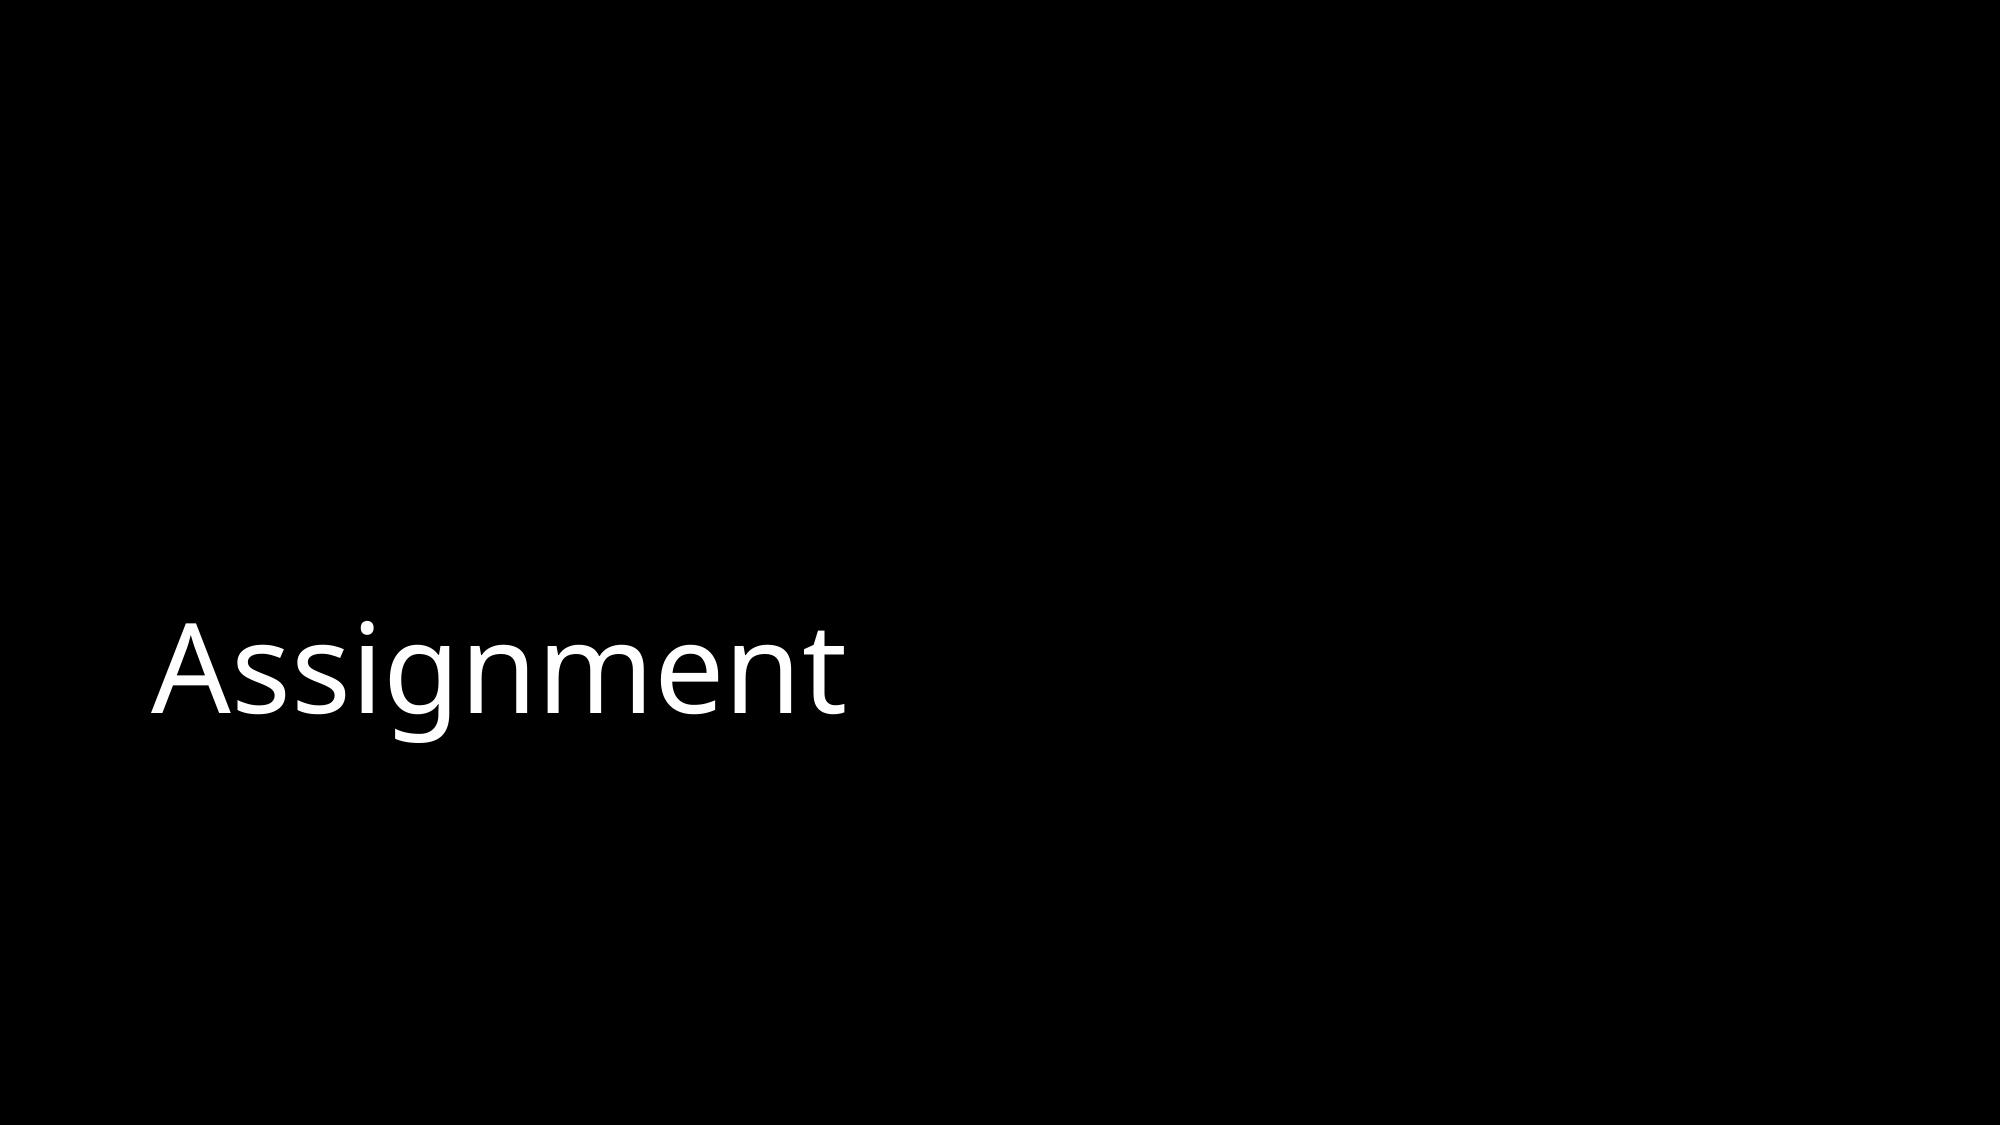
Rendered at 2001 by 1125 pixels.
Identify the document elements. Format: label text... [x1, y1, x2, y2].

title Assignment [136, 280, 1862, 749]
